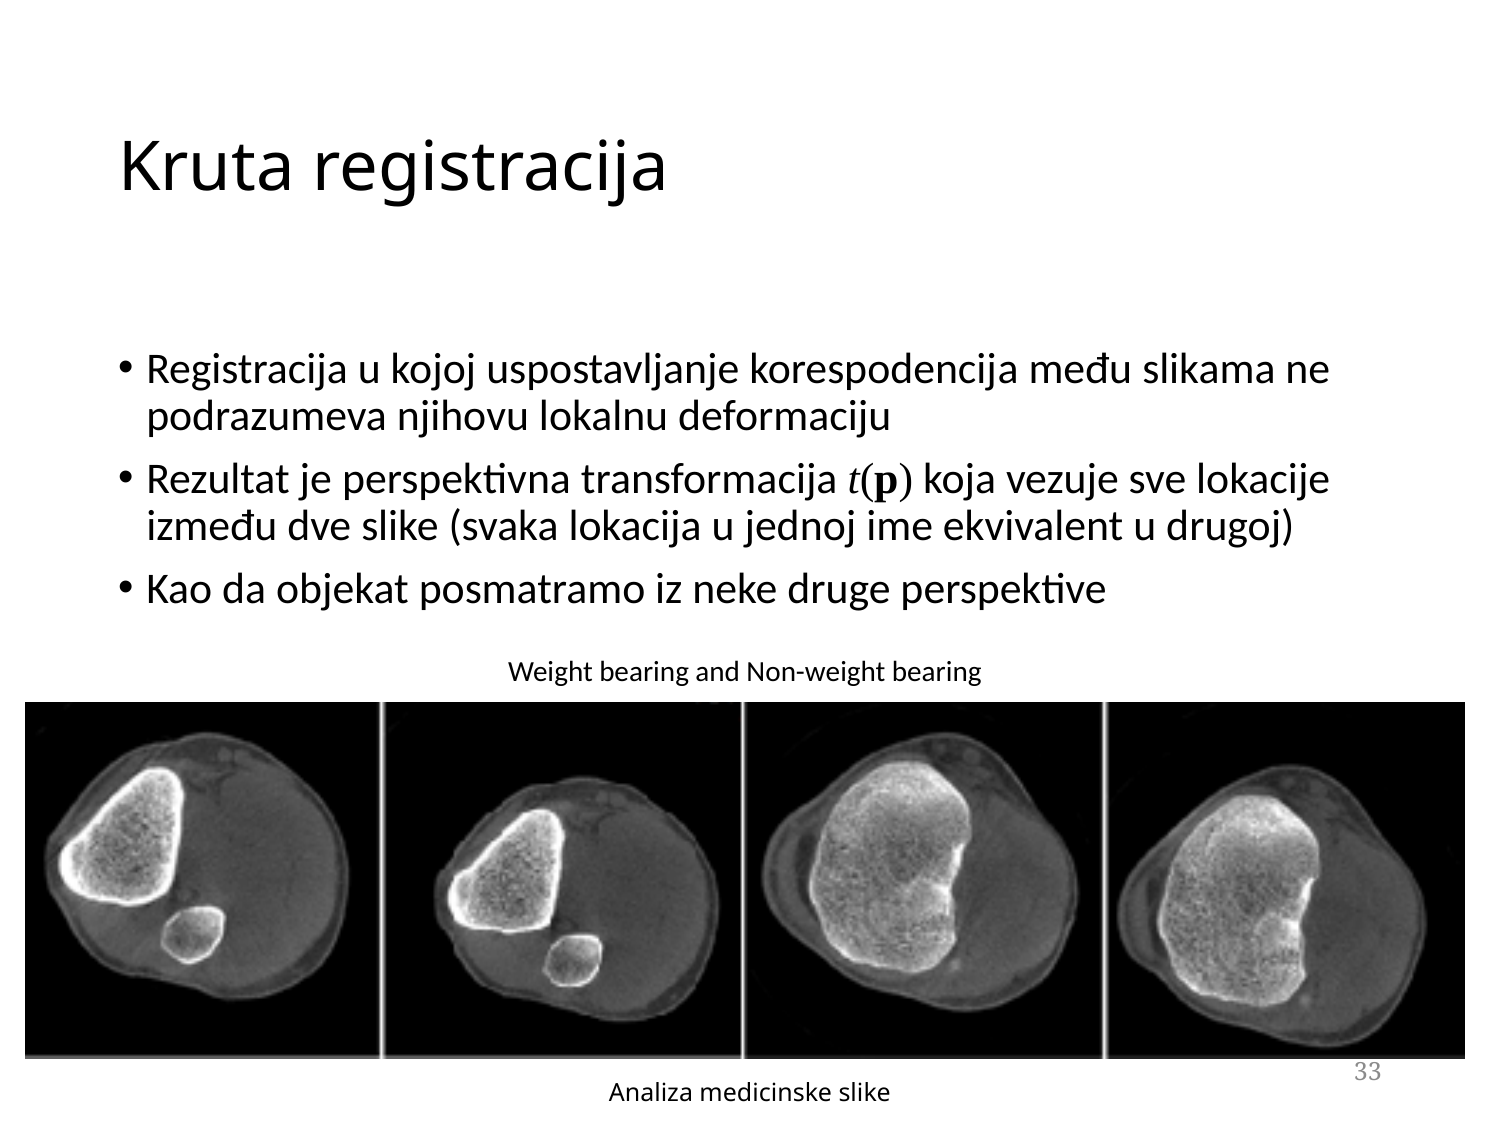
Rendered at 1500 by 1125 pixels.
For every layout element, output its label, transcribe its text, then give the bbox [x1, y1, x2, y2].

slide_number 33 [1059, 1059, 1397, 1103]
footer Analiza medicinske slike [496, 1069, 1004, 1125]
list Registracija u kojoj uspostavljanje korespodencija među slikama ne podrazumeva njihovu lokalnu deformaciju Rezultat je perspektivna transformacija t(p) koja vezuje sve lokacije između dve slike (svaka lokacija u jednoj ime ekvivalent u drugoj) Kao da objekat posmatramo iz neke druge perspektive [103, 338, 1397, 702]
text_box Weight bearing and Non-weight bearing [346, 645, 1145, 695]
picture [25, 702, 1465, 1059]
title Kruta registracija [103, 59, 1397, 278]
